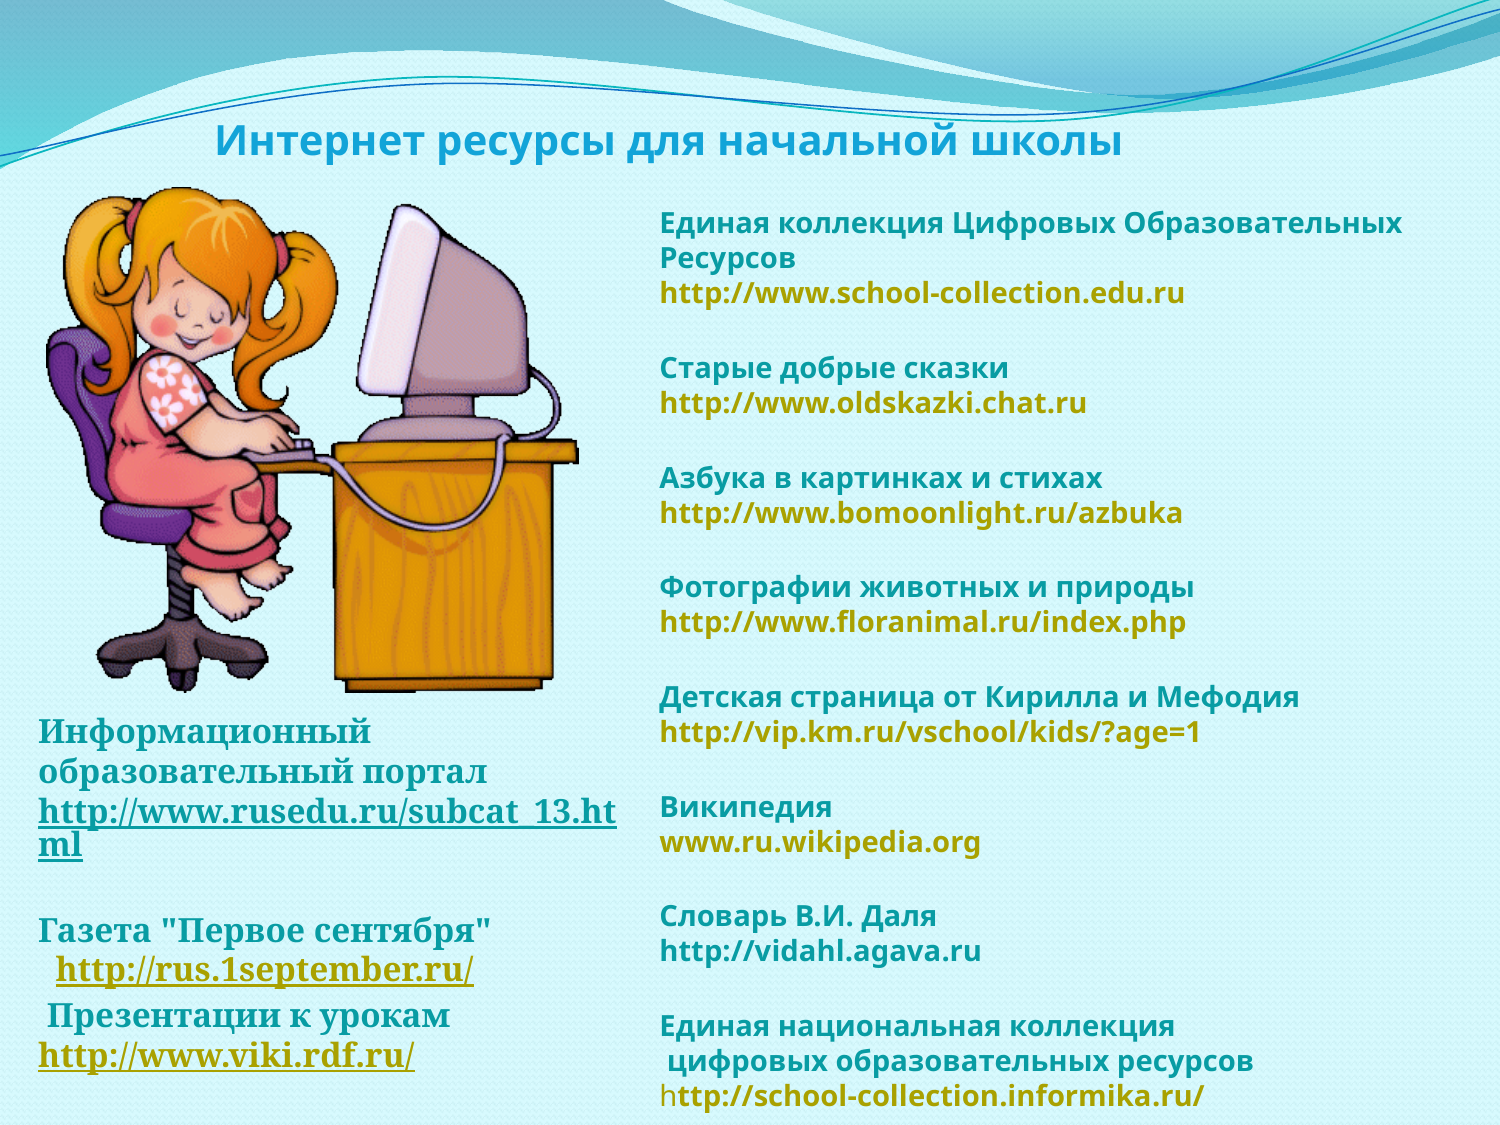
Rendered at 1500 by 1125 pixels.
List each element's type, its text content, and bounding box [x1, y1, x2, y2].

text_box Единая коллекция Цифровых Образовательных Ресурсов http://www.school-collection.edu.ru Старые добрые сказки http://www.oldskazki.chat.ru Азбука в картинках и стихах http://www.bomoonlight.ru/azbuka Фотографии животных и природы http://www.floranimal.ru/index.php Детская страница от Кирилла и Мефодия http://vip.km.ru/vschool/kids/?age=1 Википедия www.ru.wikipedia.org Словарь В.И. Даля http://vidahl.agava.ru Единая национальная коллекция цифровых образовательных ресурсов http://school-collection.informika.ru/ [644, 197, 1500, 1125]
picture [46, 187, 579, 693]
text_box Интернет ресурсы для начальной школы [199, 105, 1254, 171]
text_box Информационный образовательный портал http://www.rusedu.ru/subcat_13.html Газета "Первое сентября" http://rus.1september.ru/ Презентации к урокам http://www.viki.rdf.ru/ [23, 703, 645, 1054]
